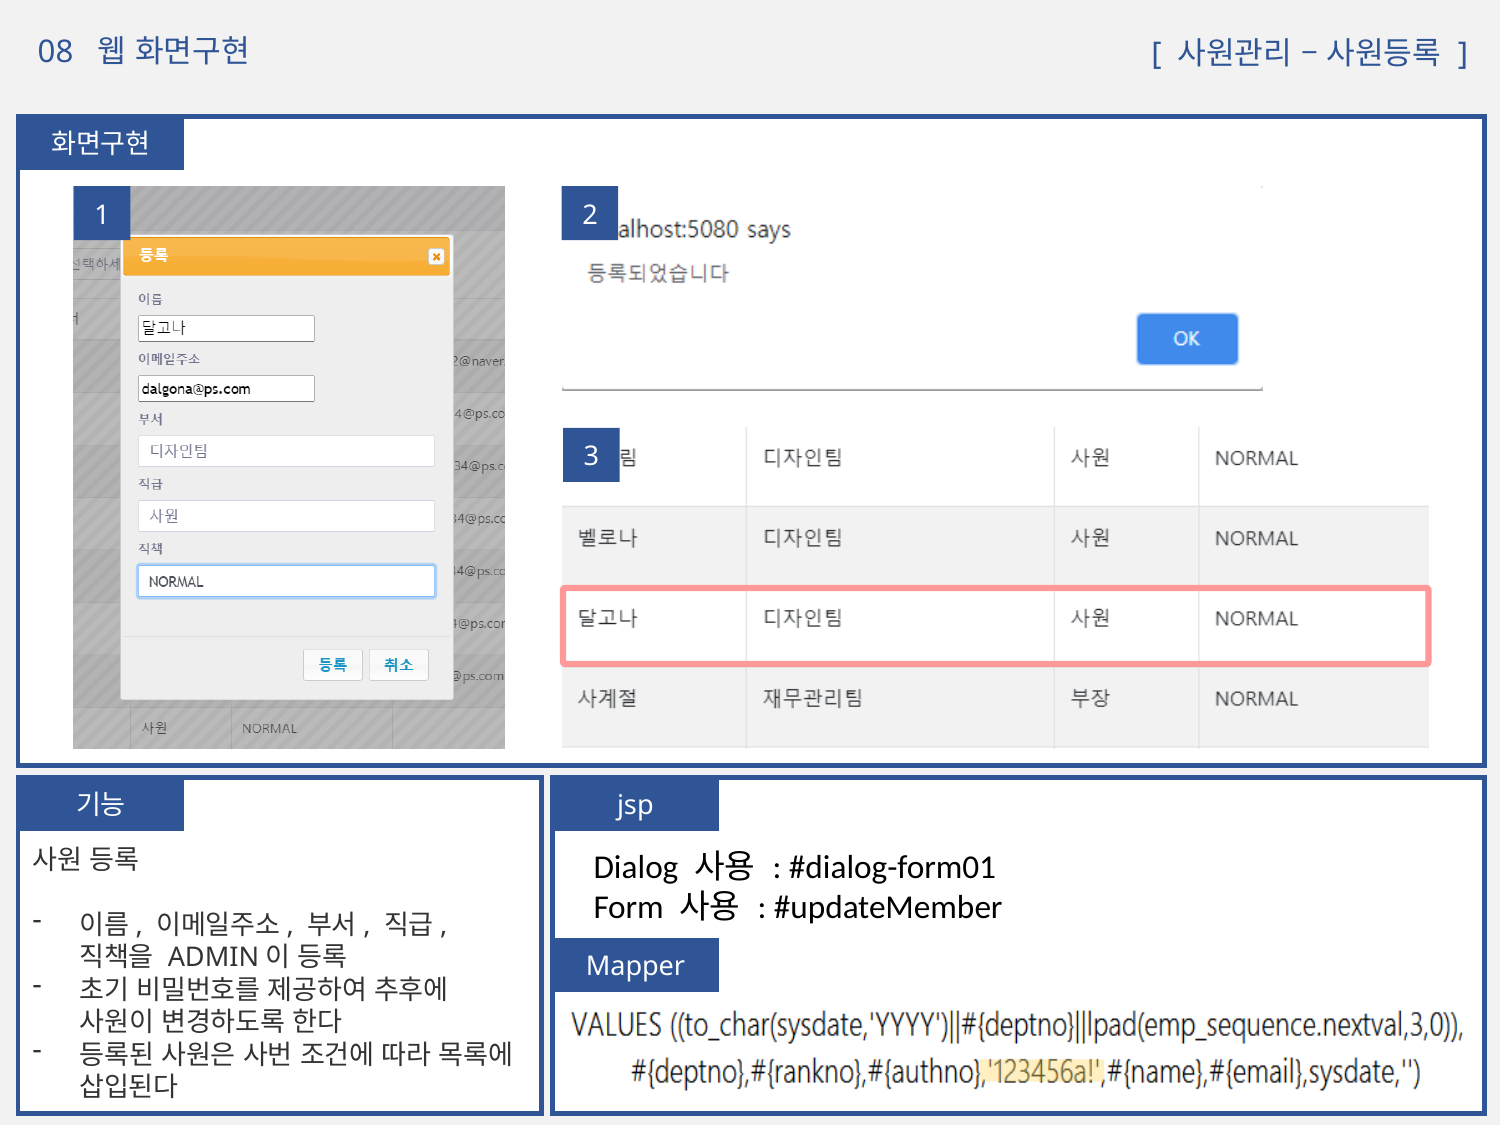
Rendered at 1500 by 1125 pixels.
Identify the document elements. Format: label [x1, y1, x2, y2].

picture [560, 1000, 1482, 1097]
text_box [0, 0, 1500, 1125]
picture [73, 186, 505, 749]
picture [562, 427, 1429, 749]
picture [562, 186, 1263, 391]
